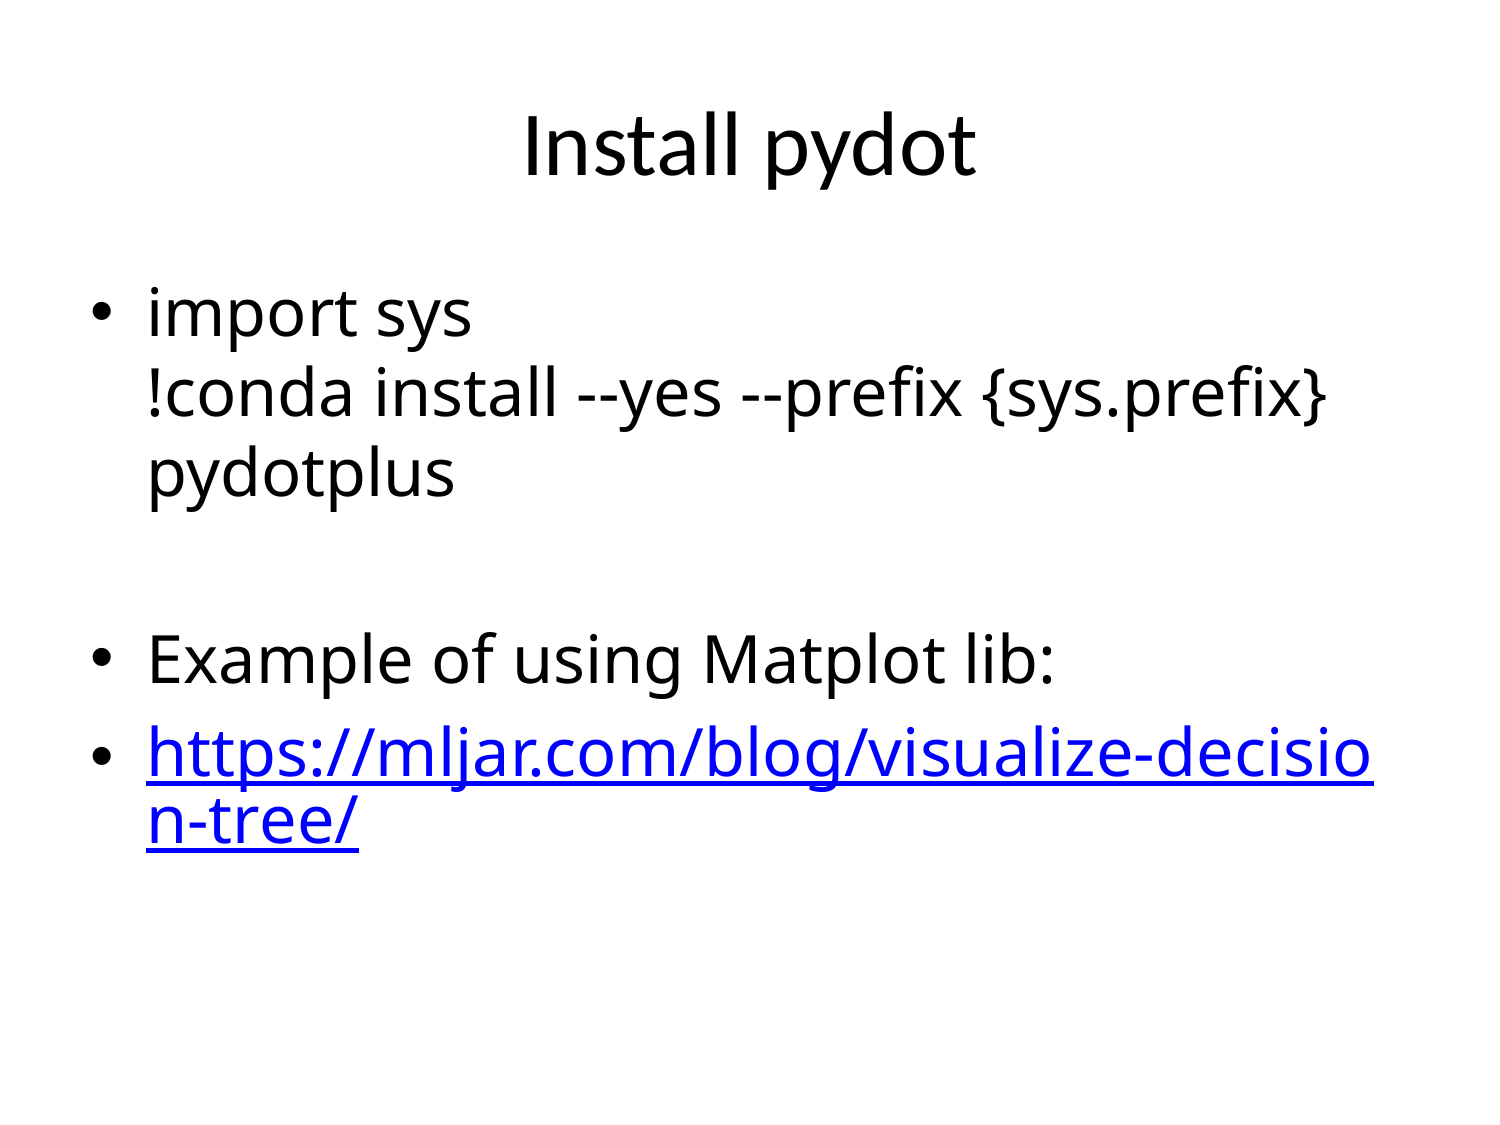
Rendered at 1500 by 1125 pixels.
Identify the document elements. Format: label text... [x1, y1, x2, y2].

title Install pydot [75, 45, 1425, 233]
list import sys !conda install --yes --prefix {sys.prefix} pydotplus Example of using Matplot lib: https://mljar.com/blog/visualize-decision-tree/ [75, 262, 1425, 1005]
